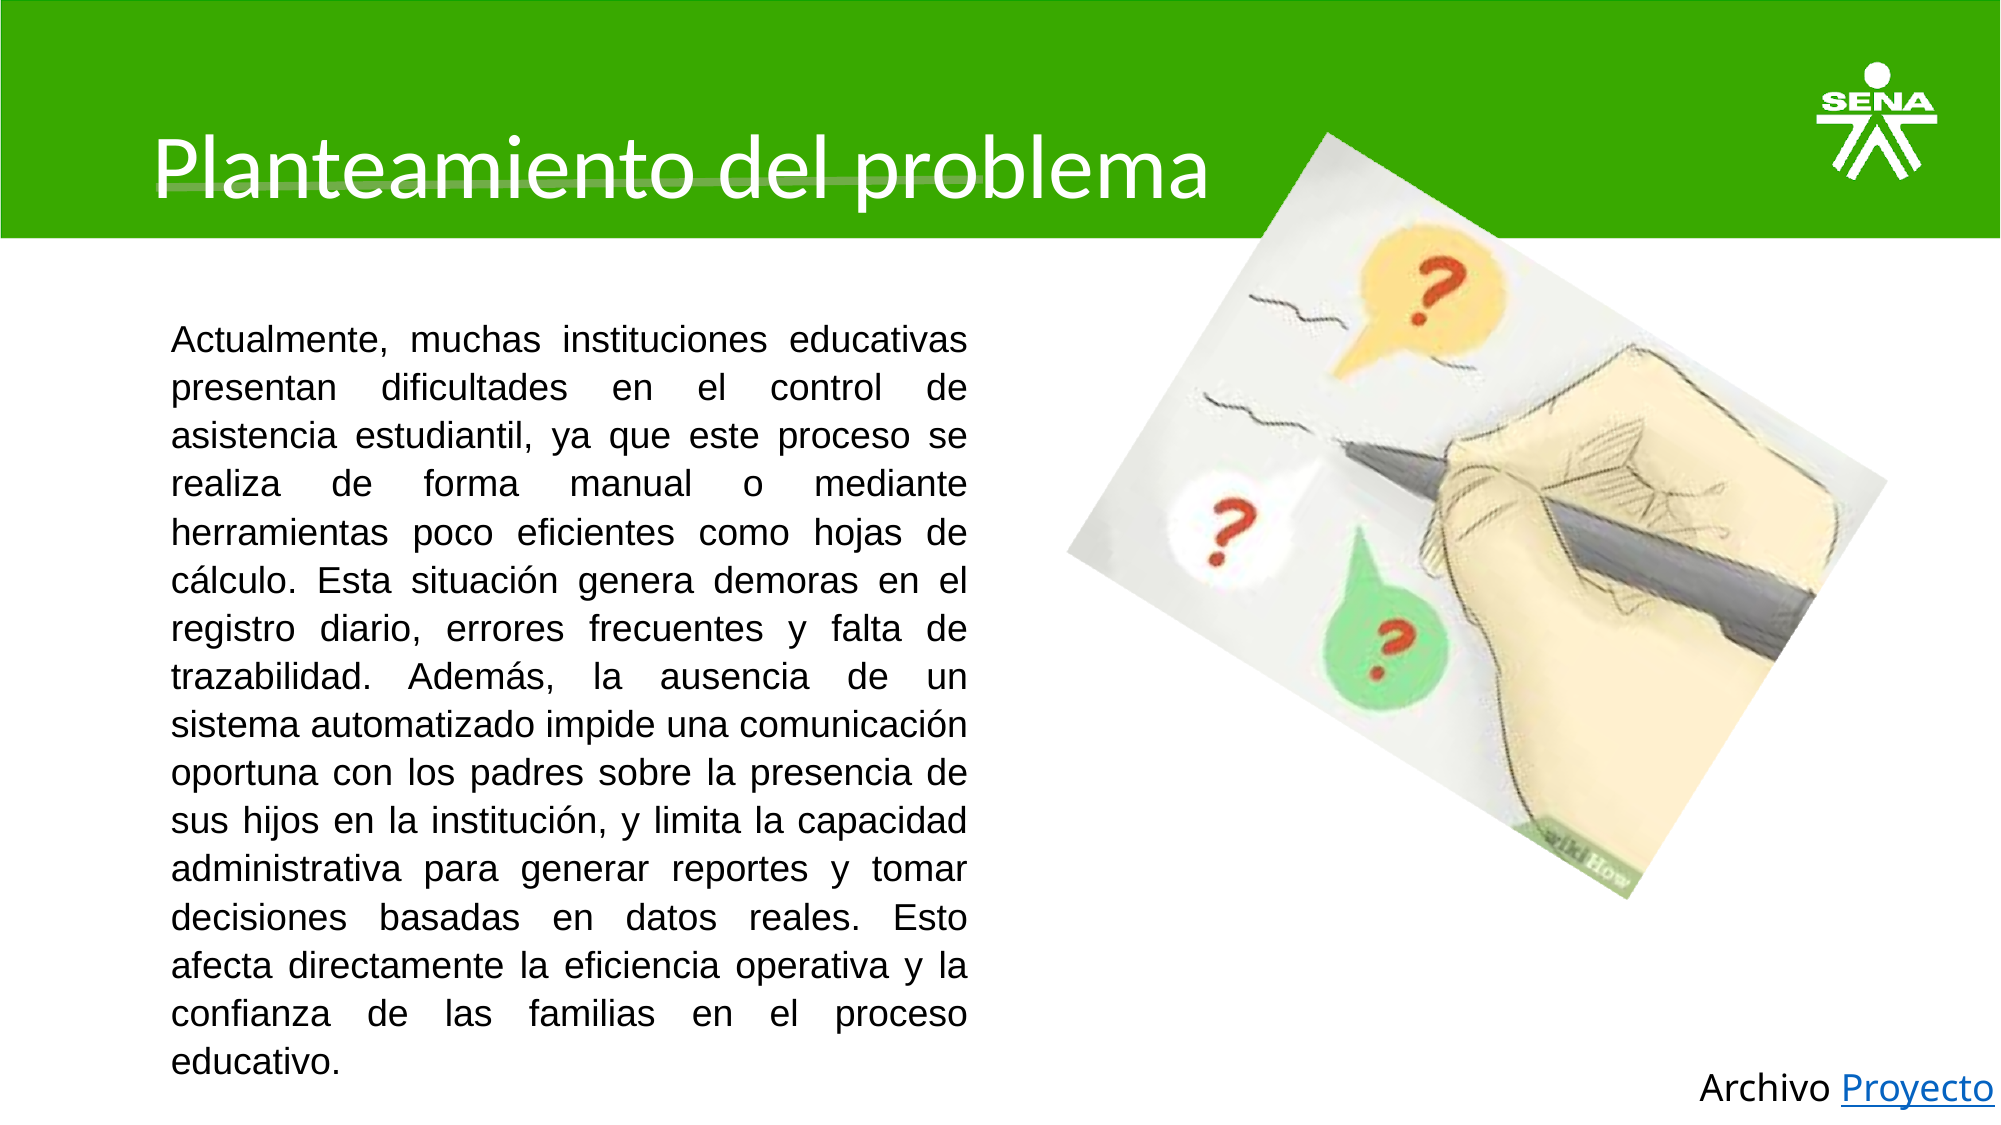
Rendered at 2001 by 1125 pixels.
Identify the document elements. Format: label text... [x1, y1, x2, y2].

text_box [155, 179, 984, 188]
text_box Archivo Proyecto [1635, 1049, 2000, 1125]
picture [0, 0, 2001, 1125]
text_box Actualmente, muchas instituciones educativas presentan dificultades en el control de asistencia estudiantil, ya que este proceso se realiza de forma manual o mediante herramientas poco eficientes como hojas de cálculo. Esta situación genera demoras en el registro diario, errores frecuentes y falta de trazabilidad. Además, la ausencia de un sistema automatizado impide una comunicación oportuna con los padres sobre la presencia de sus hijos en la institución, y limita la capacidad administrativa para generar reportes y tomar decisiones basadas en datos reales. Esto afecta directamente la eficiencia operativa y la confianza de las familias en el proceso educativo. [155, 296, 983, 1097]
title Planteamiento del problema [137, 59, 1863, 278]
